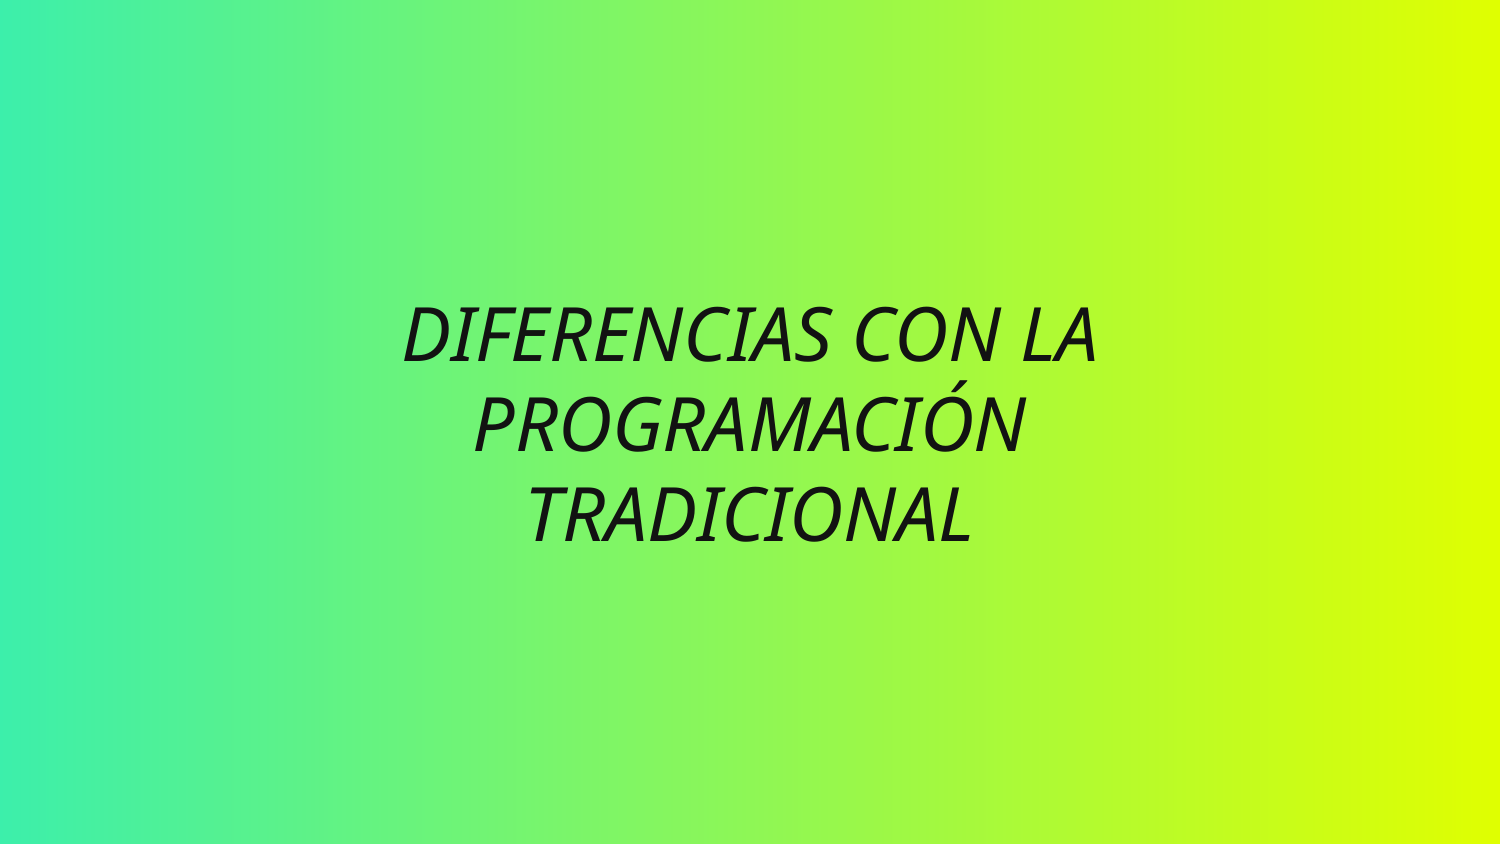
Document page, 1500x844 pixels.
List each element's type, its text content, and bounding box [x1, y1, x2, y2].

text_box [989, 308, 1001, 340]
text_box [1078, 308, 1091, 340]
text_box DIFERENCIAS CON LA PROGRAMACIÓN TRADICIONAL [229, 340, 1271, 503]
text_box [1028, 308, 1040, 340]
text_box Cardinalidad de las relaciones [956, 0, 961, 340]
text_box Cardinalidad de las relaciones [955, 503, 961, 844]
text_box CARDINALIDAD DE LAS RELACIONES [961, 308, 981, 340]
